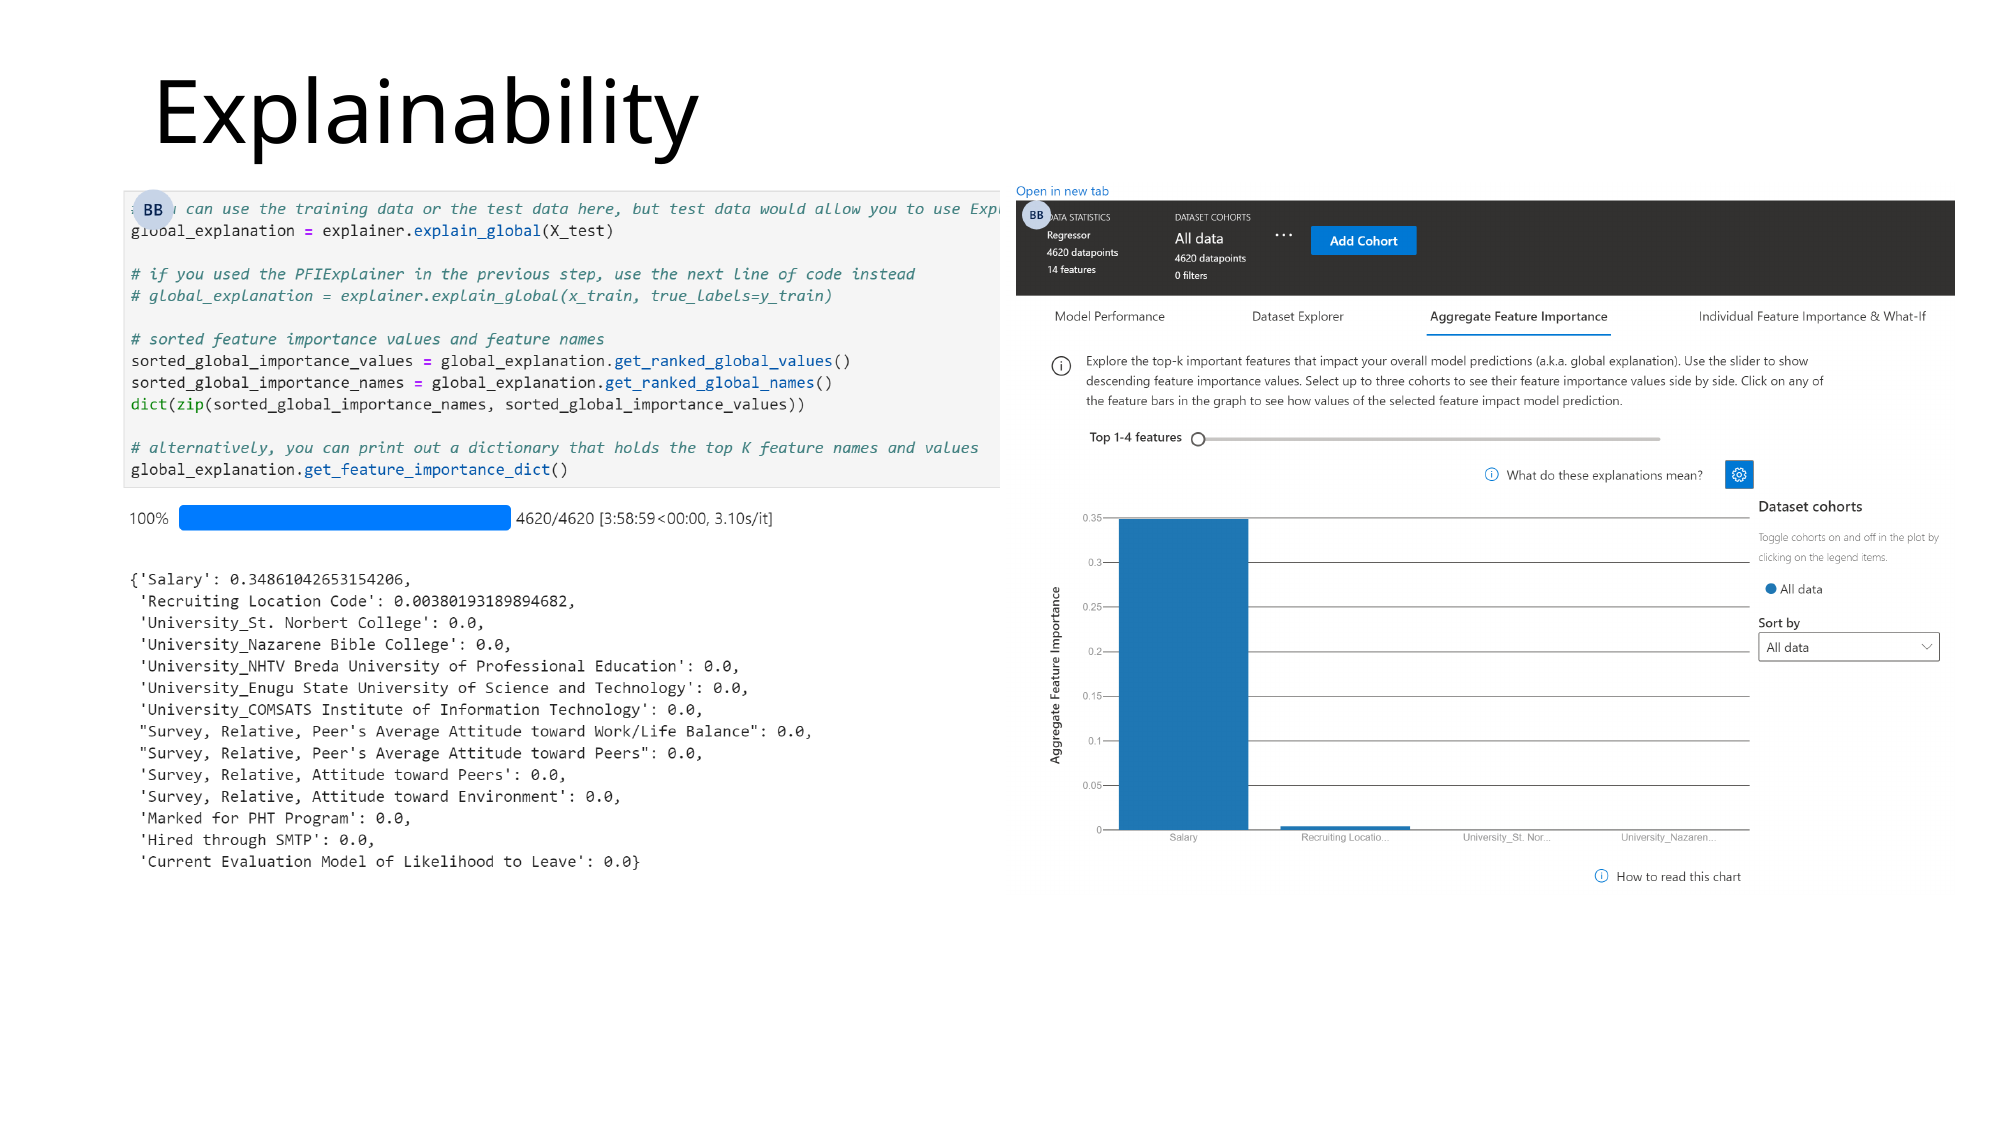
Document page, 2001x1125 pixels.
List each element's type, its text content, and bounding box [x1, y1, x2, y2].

picture [116, 182, 1000, 880]
picture [1006, 182, 1955, 895]
title Explainability [137, 59, 1863, 171]
